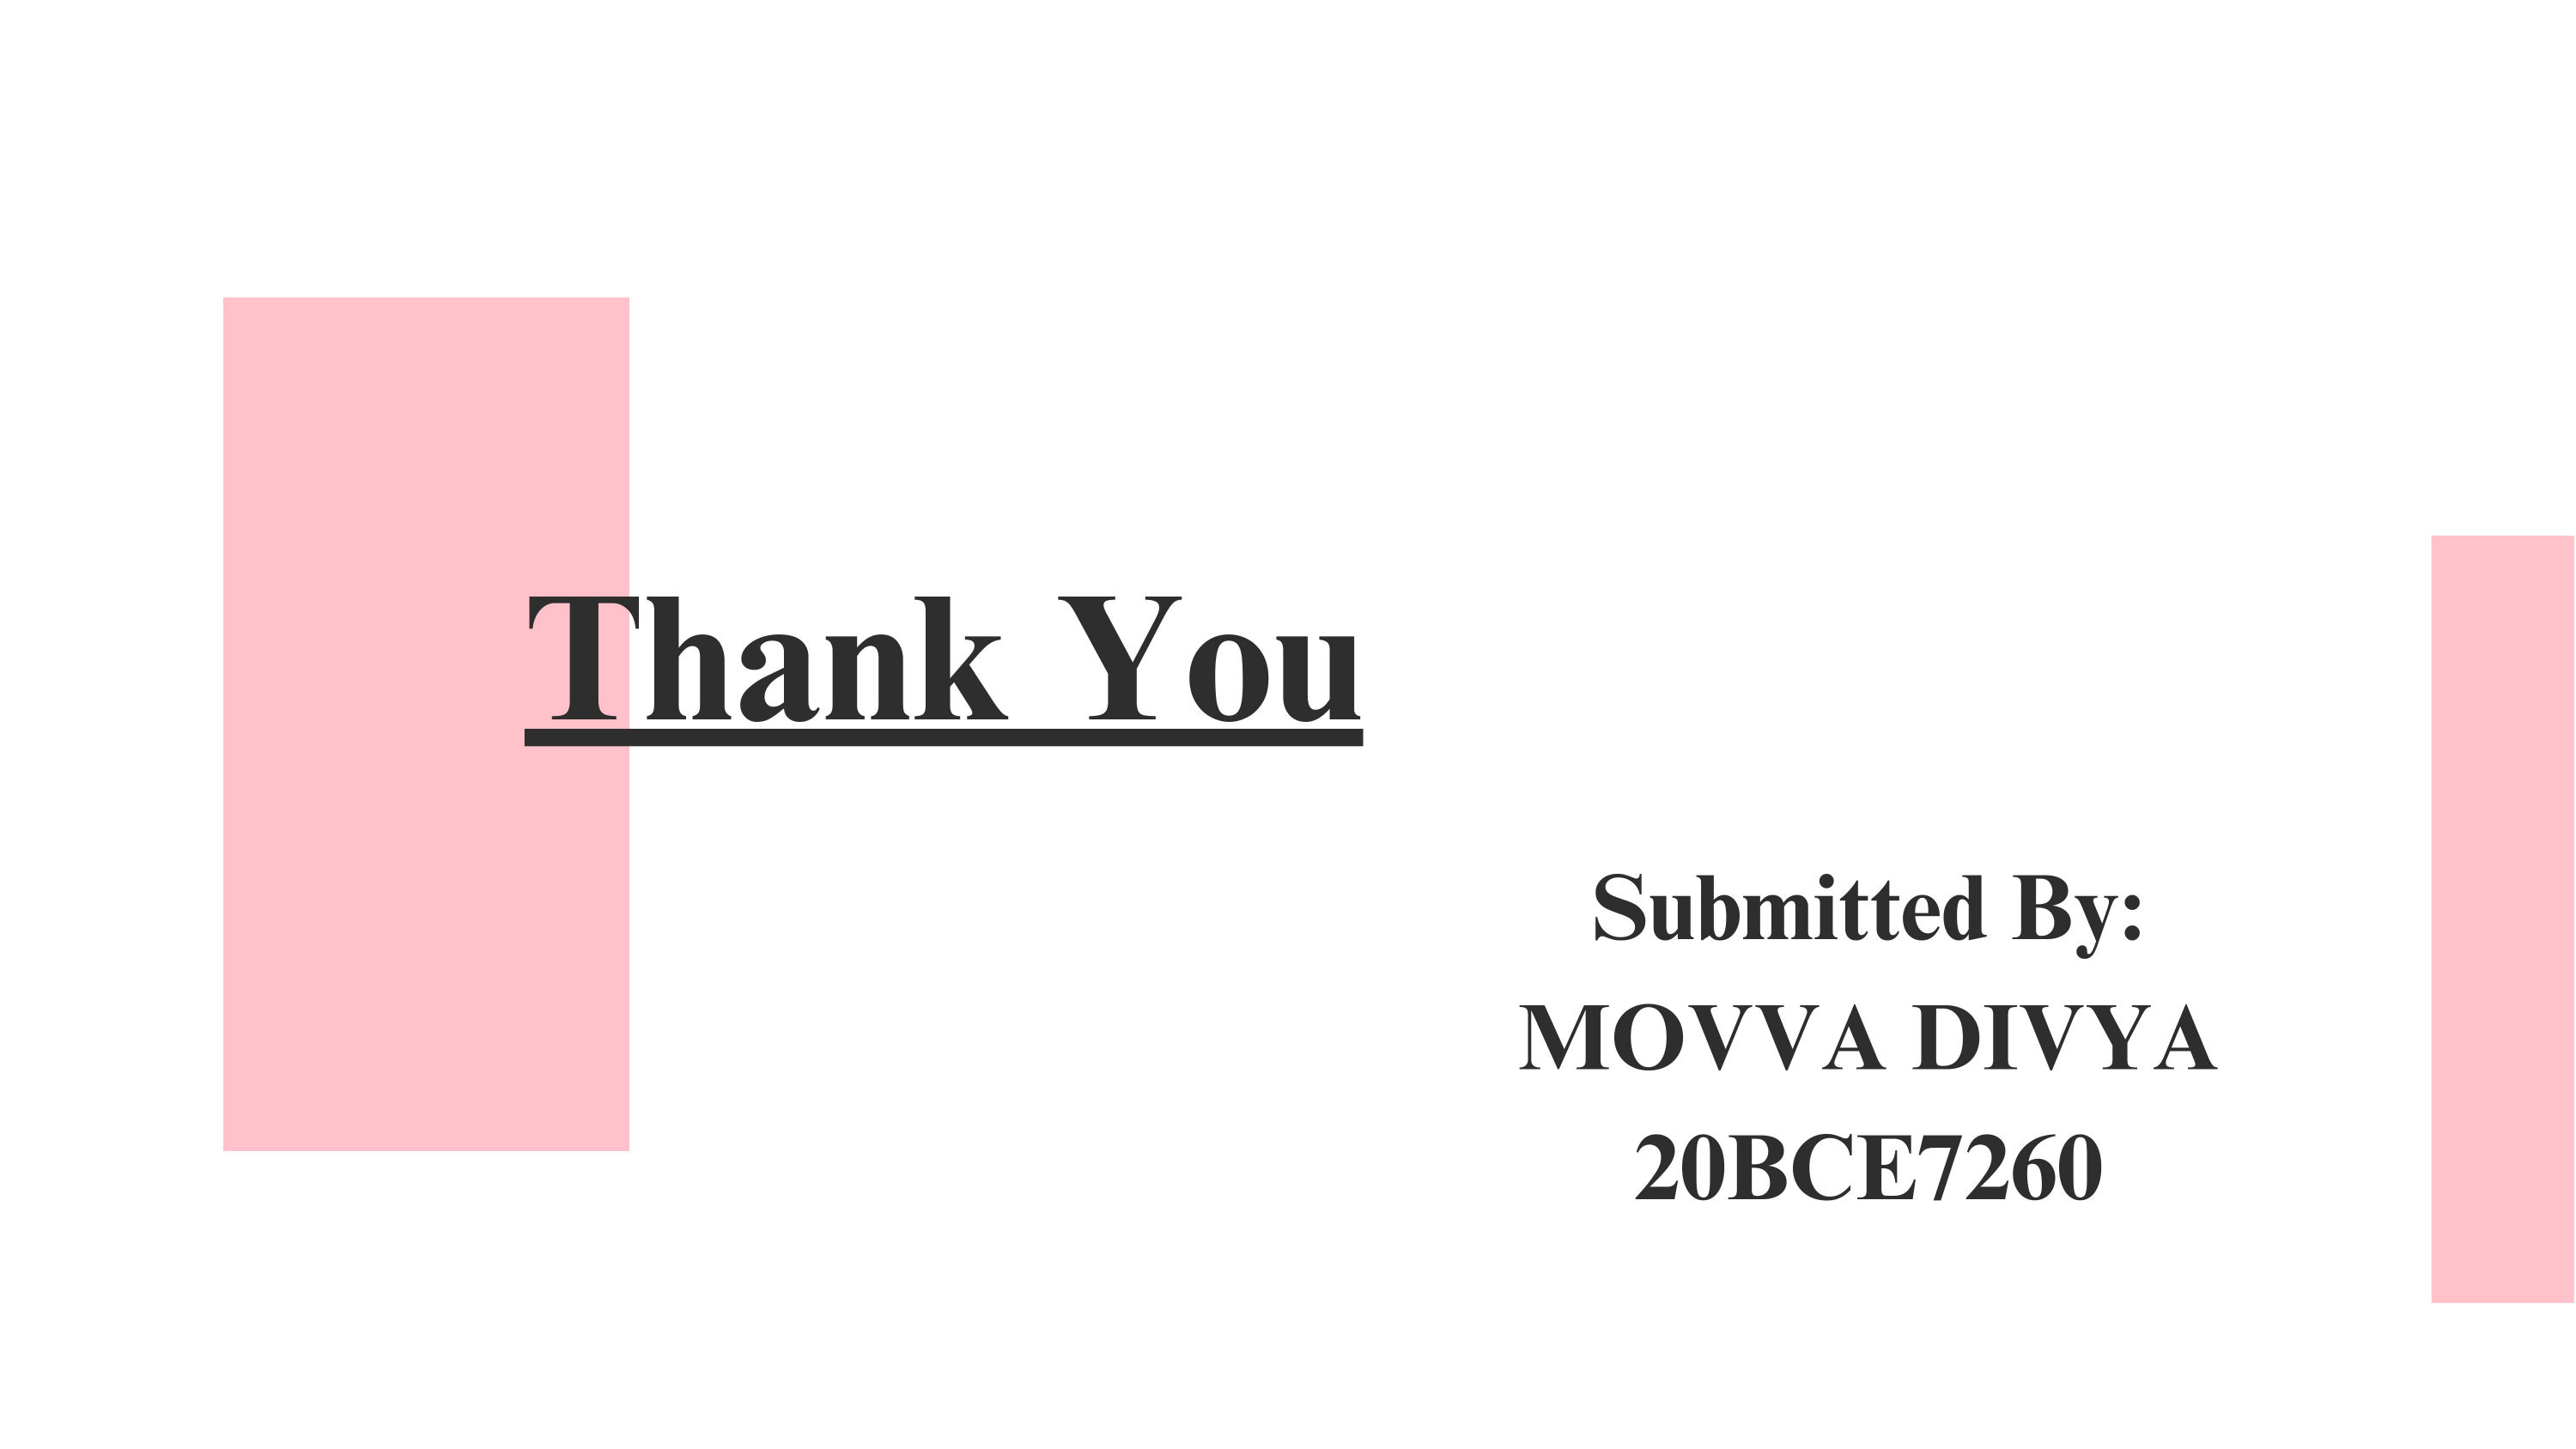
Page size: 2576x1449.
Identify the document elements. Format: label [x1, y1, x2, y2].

picture [223, 297, 2574, 1304]
